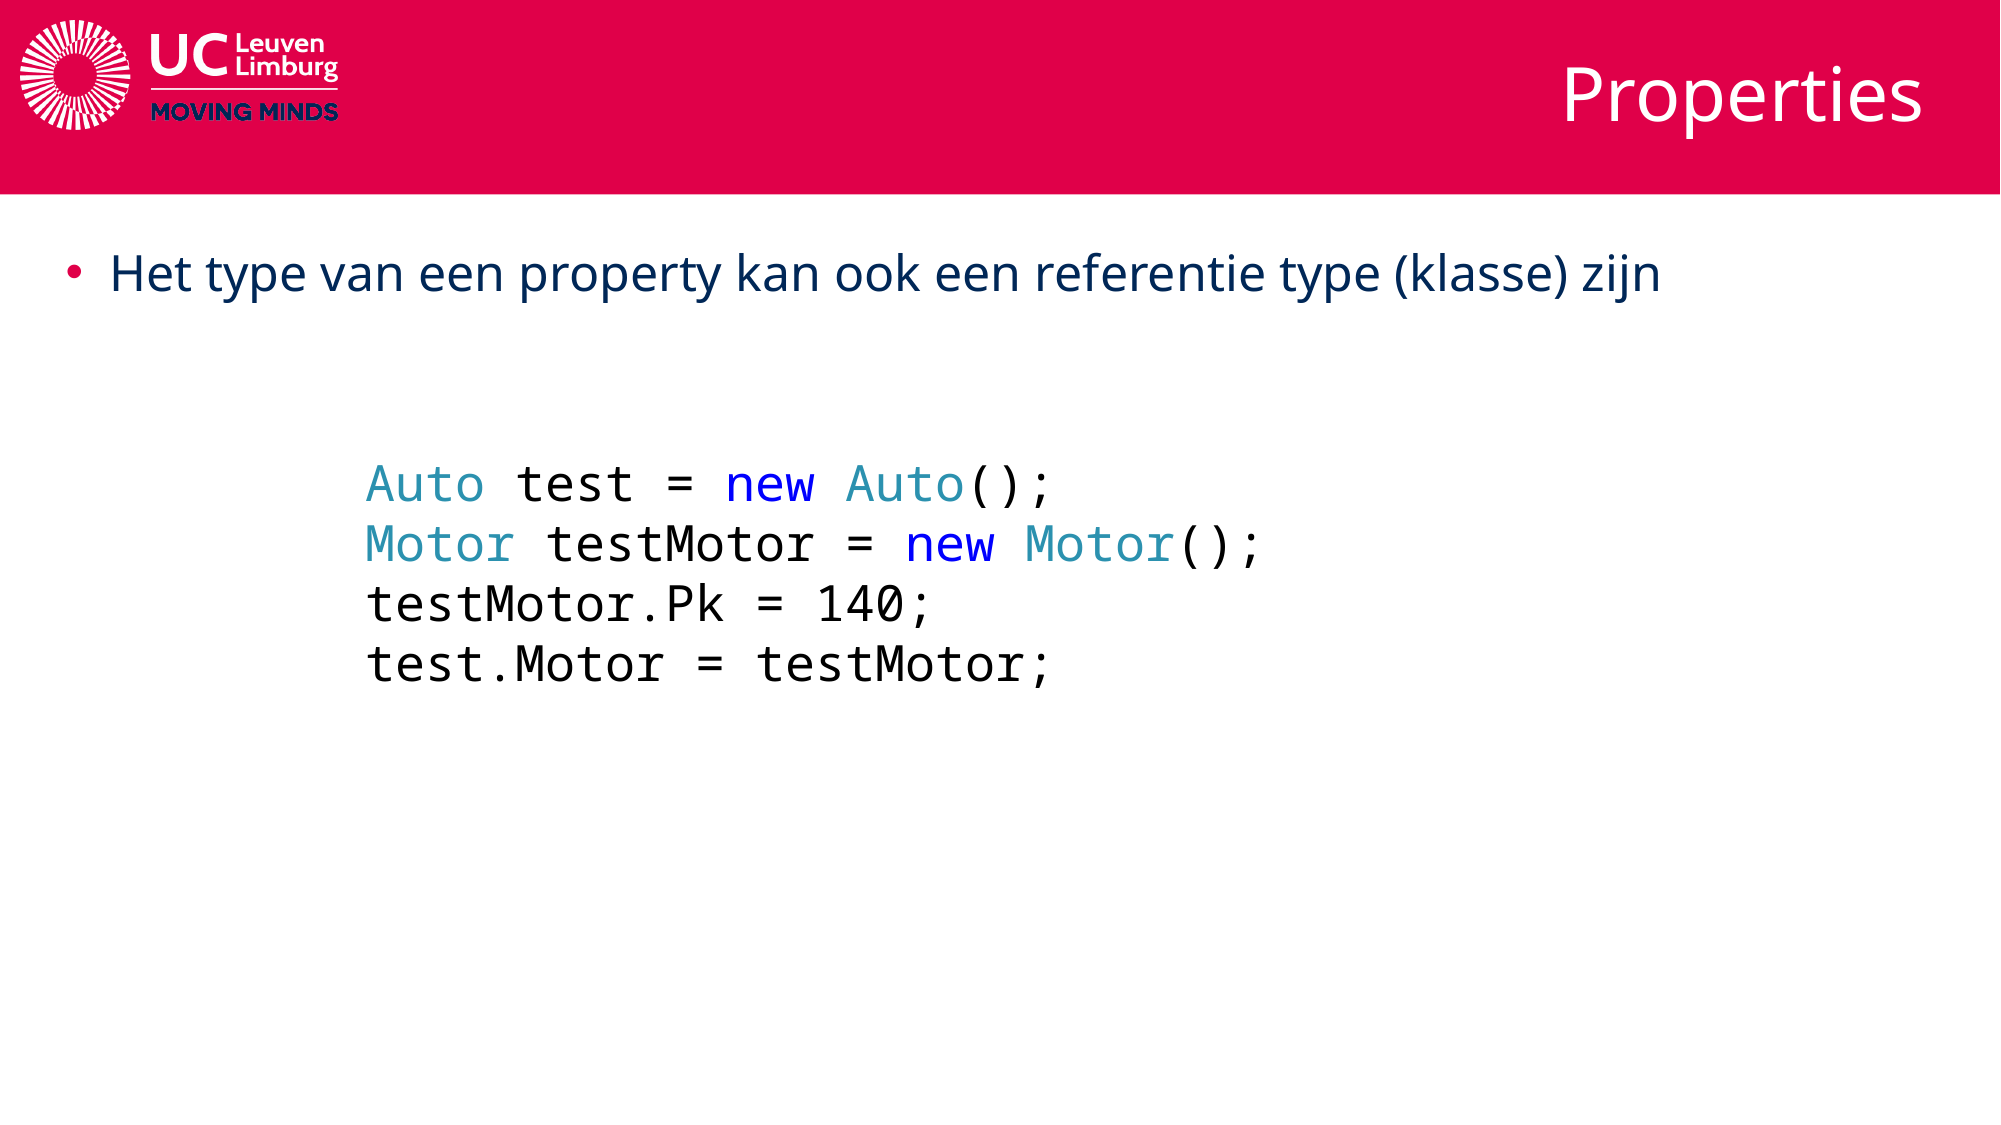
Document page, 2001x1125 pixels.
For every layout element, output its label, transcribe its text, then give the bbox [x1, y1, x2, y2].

title Properties [358, 0, 1940, 195]
picture [20, 20, 338, 130]
text_box Auto test = new Auto(); Motor testMotor = new Motor(); testMotor.Pk = 140; test.Motor = testMotor; [350, 444, 1615, 700]
list Het type van een property kan ook een referentie type (klasse) zijn [50, 240, 1940, 1078]
